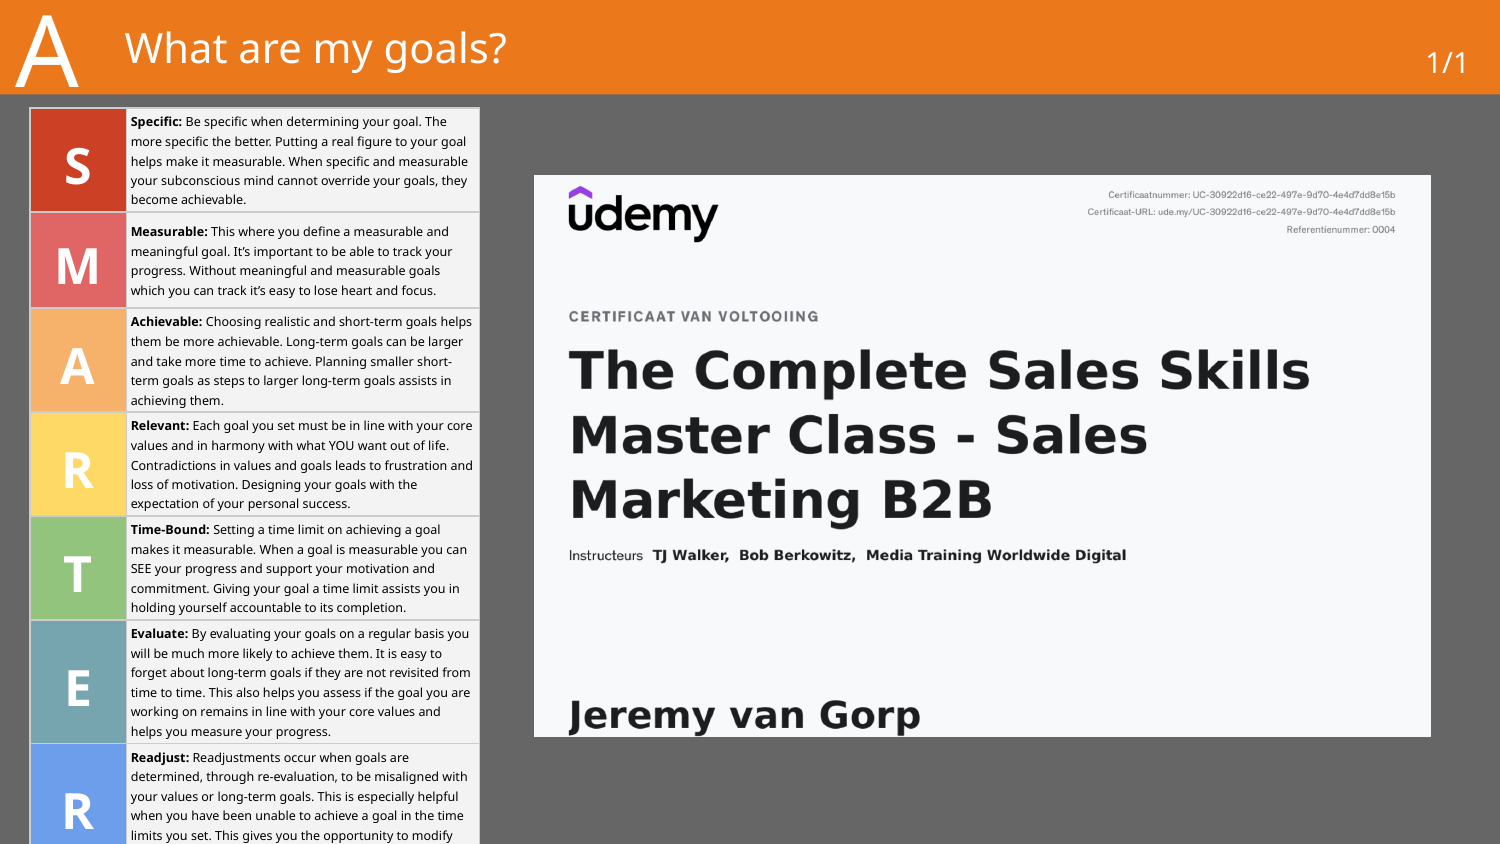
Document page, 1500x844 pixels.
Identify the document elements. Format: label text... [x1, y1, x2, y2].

title 1/1 [1159, 0, 1485, 94]
table_cell A [31, 309, 126, 411]
table_cell M [31, 213, 126, 307]
table_header Specific: Be specific when determining your goal. The more specific the better. Putting a real figure to your goal helps make it measurable. When specific and measurable your subconscious mind cannot override your goals, they become achievable. [127, 109, 479, 211]
table_cell R [31, 744, 126, 844]
table_cell Time-Bound: Setting a time limit on achieving a goal makes it measurable. When a goal is measurable you can SEE your progress and support your motivation and commitment. Giving your goal a time limit assists you in holding yourself accountable to its completion. [127, 517, 479, 619]
table_cell Measurable: This where you define a measurable and meaningful goal. It’s important to be able to track your progress. Without meaningful and measurable goals which you can track it’s easy to lose heart and focus. [127, 213, 479, 307]
title What are my goals? [109, 0, 1010, 94]
table_cell E [31, 621, 126, 743]
table_cell Relevant: Each goal you set must be in line with your core values and in harmony with what YOU want out of life. Contradictions in values and goals leads to frustration and loss of motivation. Designing your goals with the expectation of your personal success. [127, 413, 479, 515]
table_cell Achievable: Choosing realistic and short-term goals helps them be more achievable. Long-term goals can be larger and take more time to achieve. Planning smaller short-term goals as steps to larger long-term goals assists in achieving them. [127, 309, 479, 411]
table_cell Evaluate: By evaluating your goals on a regular basis you will be much more likely to achieve them. It is easy to forget about long-term goals if they are not revisited from time to time. This also helps you assess if the goal you are working on remains in line with your core values and helps you measure your progress. [127, 621, 479, 743]
table_cell T [31, 517, 126, 619]
table_cell R [31, 413, 126, 515]
table_cell Readjust: Readjustments occur when goals are determined, through re-evaluation, to be misaligned with your values or long-term goals. This is especially helpful when you have been unable to achieve a goal in the time limits you set. This gives you the opportunity to modify your approach and increase your chances of success. [127, 744, 479, 844]
title A [0, 0, 95, 94]
picture [534, 175, 1431, 737]
table_header S [31, 109, 126, 211]
